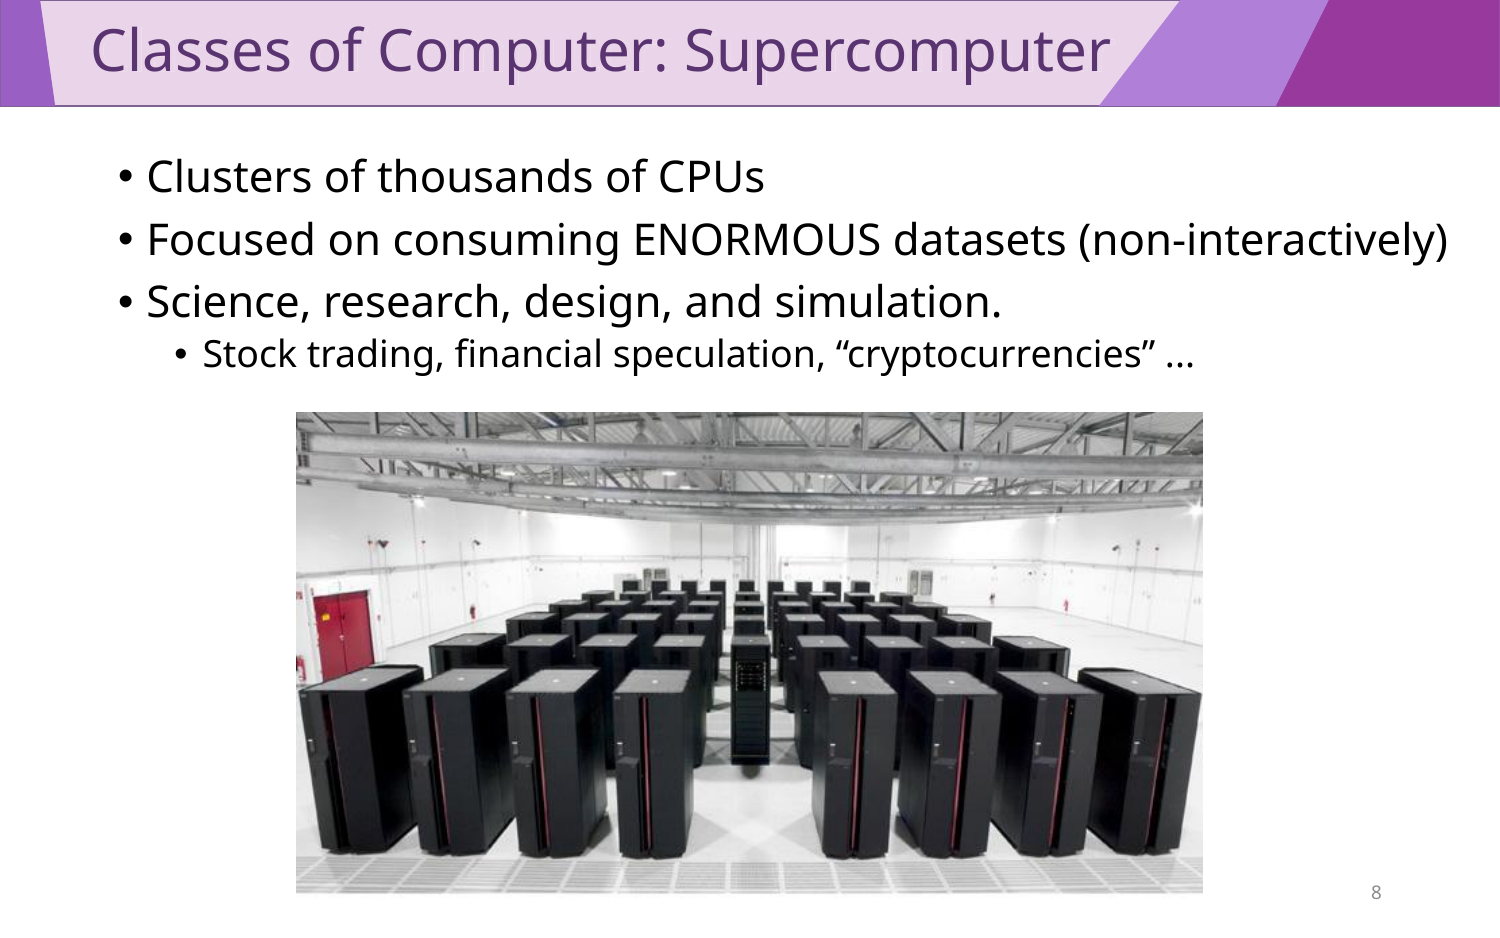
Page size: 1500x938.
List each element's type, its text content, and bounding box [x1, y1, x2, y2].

list Clusters of thousands of CPUs Focused on consuming ENORMOUS datasets (non-interactively) Science, research, design, and simulation. Stock trading, financial speculation, “cryptocurrencies” ... [103, 146, 1467, 845]
title Classes of Computer: Supercomputer [0, 0, 1500, 106]
slide_number 8 [1059, 868, 1397, 919]
picture [296, 411, 1203, 913]
